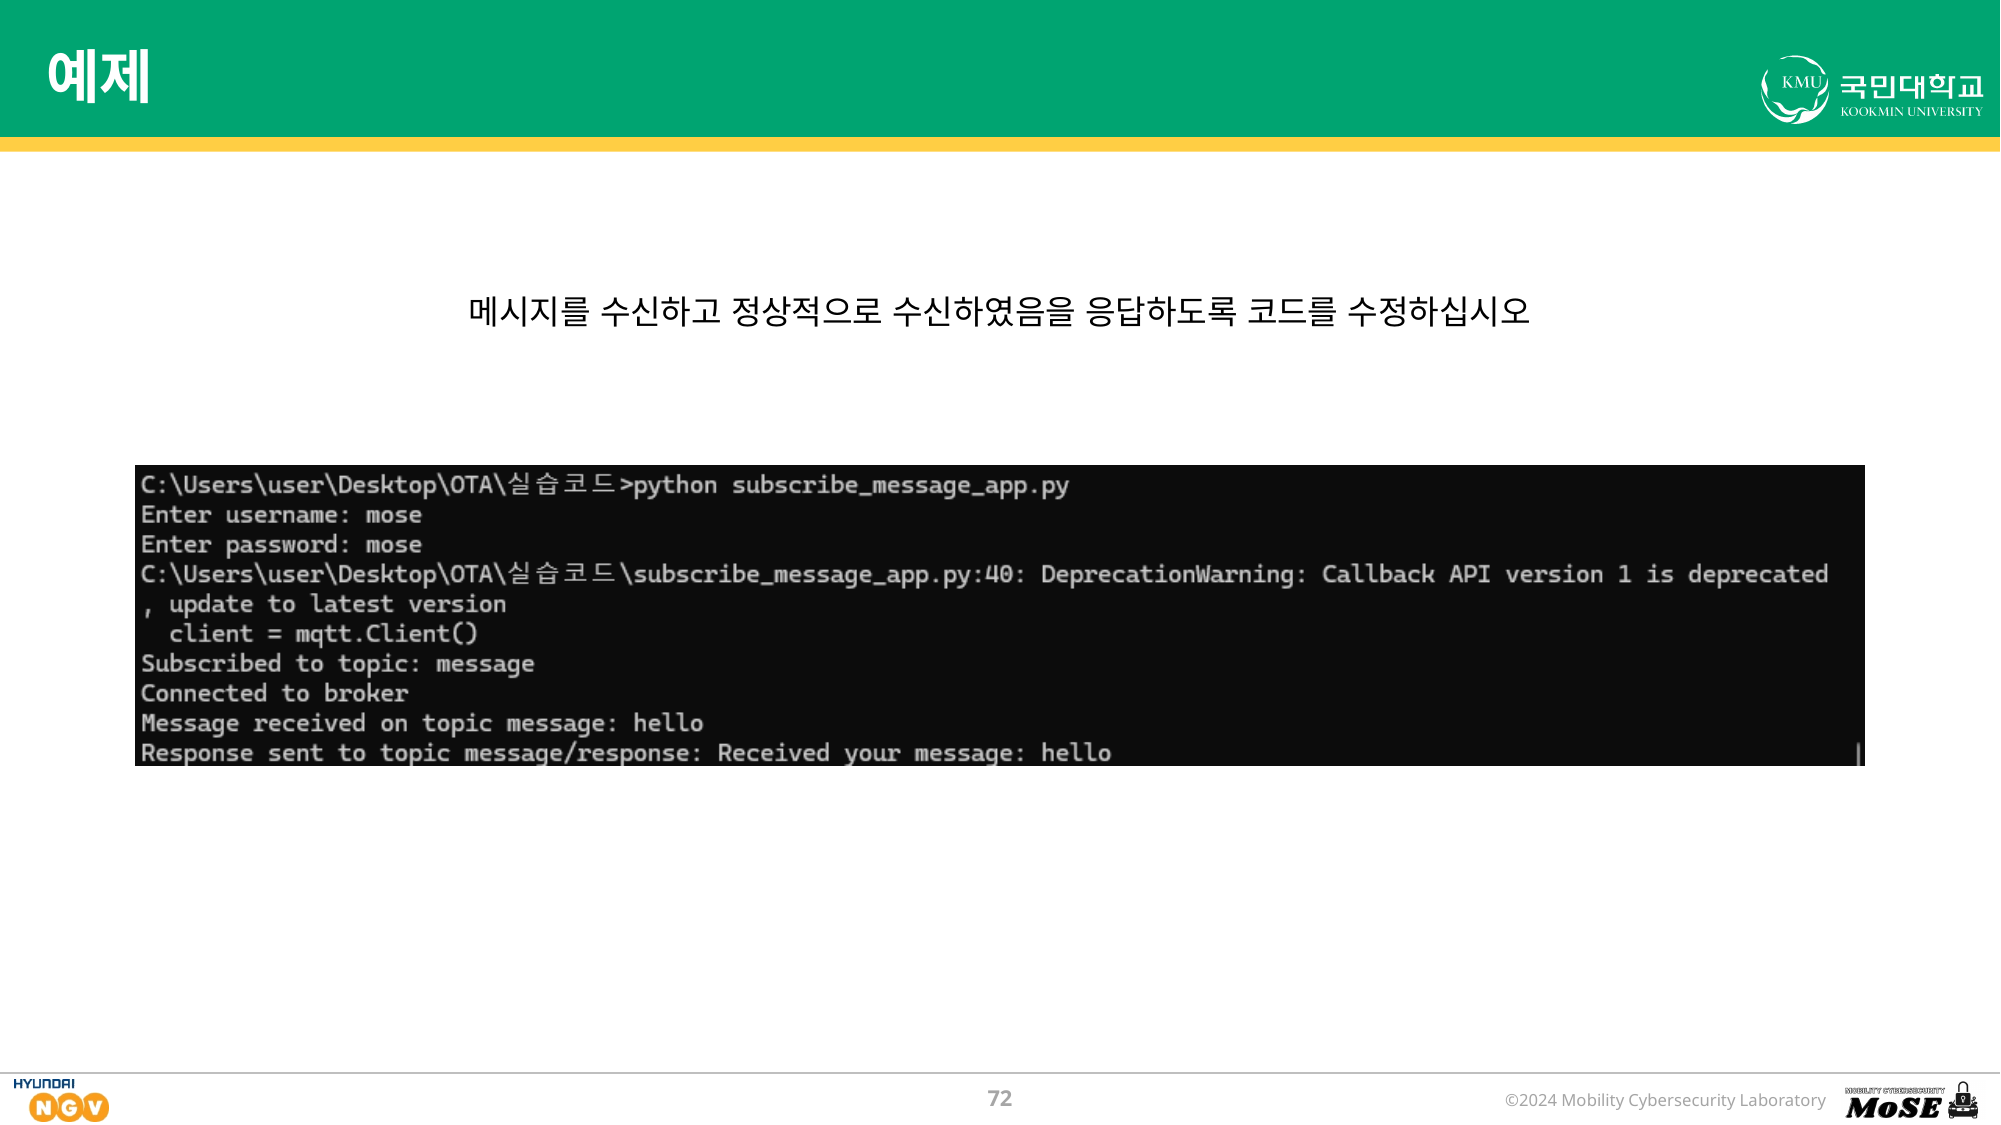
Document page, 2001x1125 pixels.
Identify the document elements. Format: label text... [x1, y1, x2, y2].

picture [14, 1079, 109, 1122]
picture [1841, 1080, 1986, 1120]
title 예제 [31, 10, 1744, 148]
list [135, 465, 1865, 766]
text_box 메시지를 수신하고 정상적으로 수신하였음을 응답하도록 코드를 수정하십시오 [264, 284, 1736, 339]
